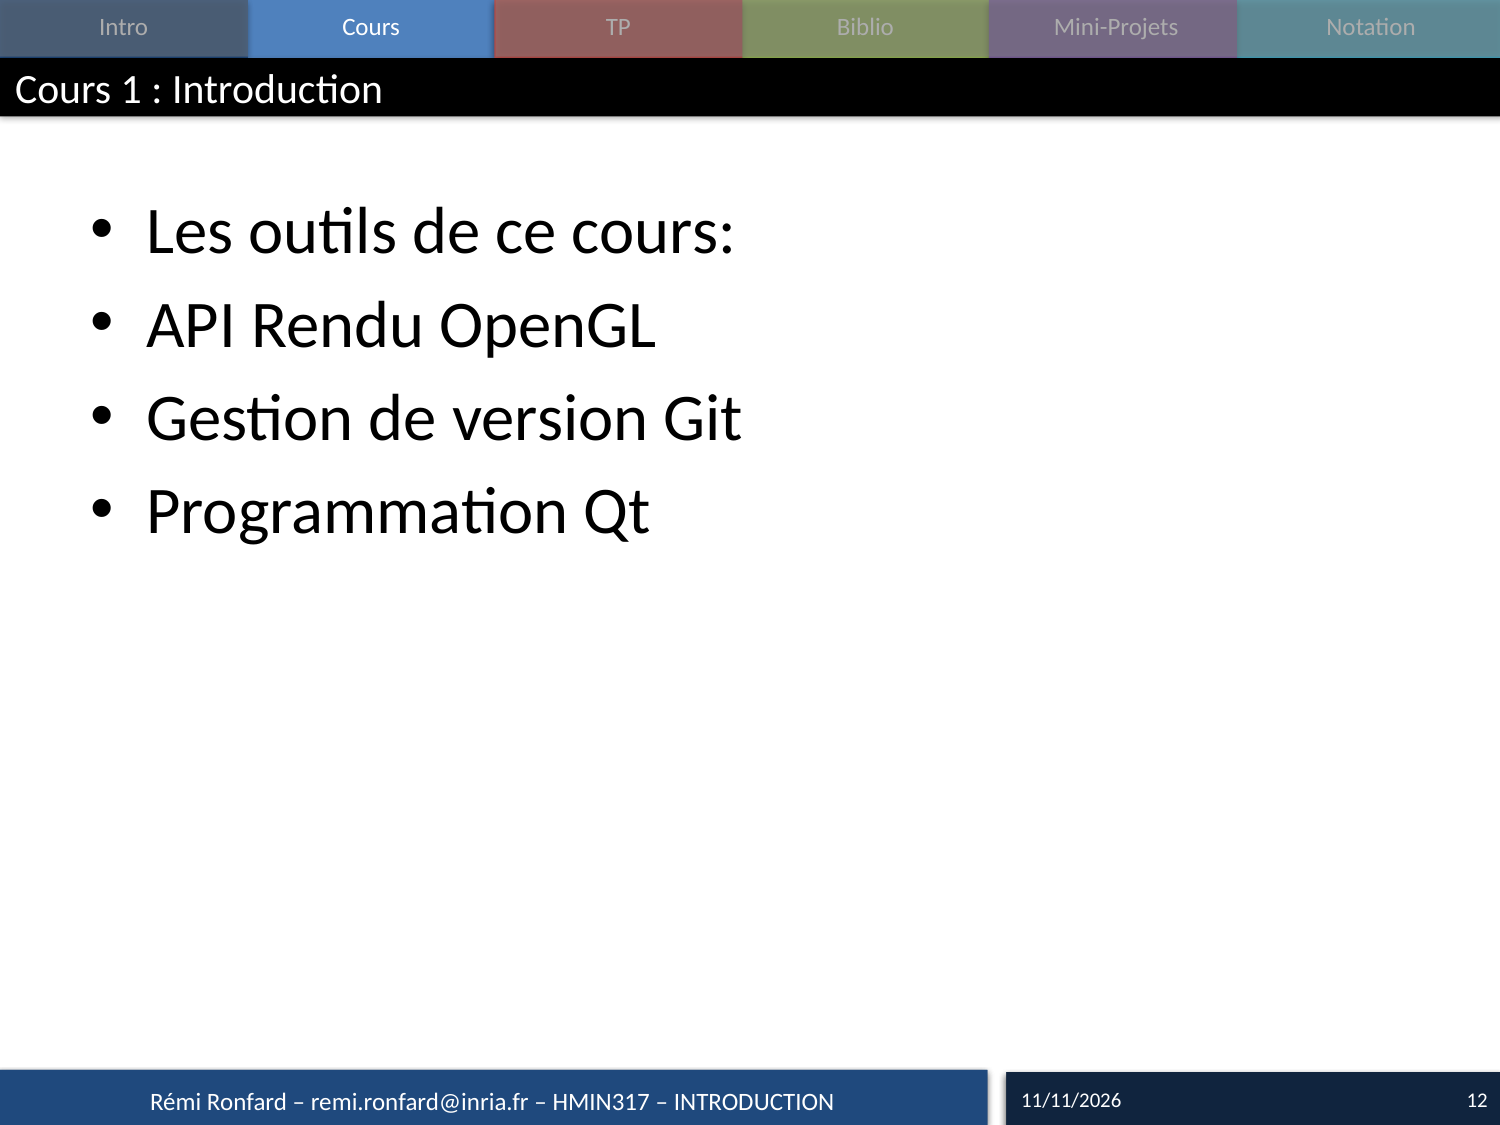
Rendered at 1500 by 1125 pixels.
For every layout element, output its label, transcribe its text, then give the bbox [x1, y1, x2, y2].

title Cours 1 : Introduction [0, 58, 1500, 117]
slide_number 12 [1153, 1071, 1500, 1125]
list Les outils de ce cours: API Rendu OpenGL Gestion de version Git Programmation Qt [75, 179, 1425, 1005]
footer Rémi Ronfard – remi.ronfard@inria.fr – HMIN317 – INTRODUCTION [0, 1072, 988, 1125]
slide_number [1006, 1070, 1153, 1125]
